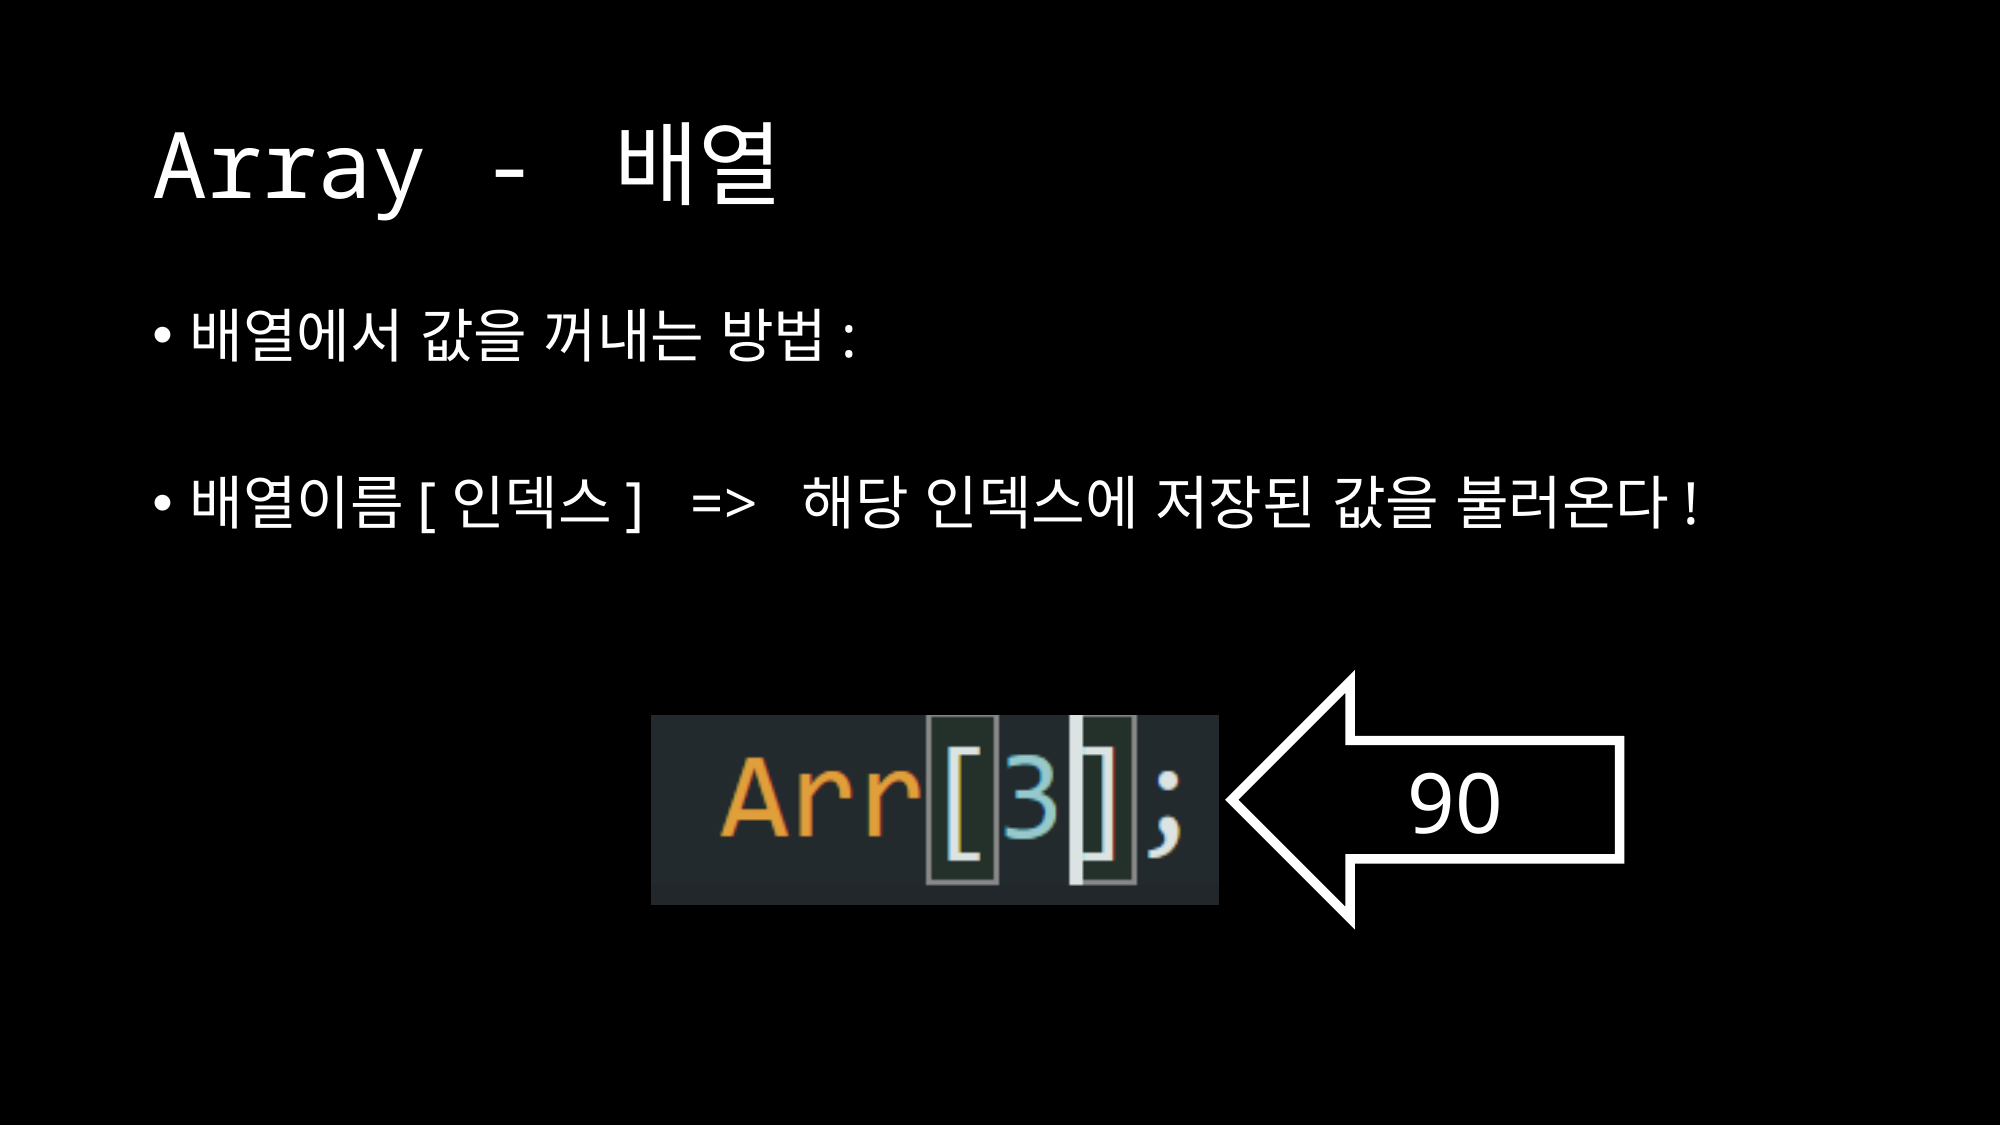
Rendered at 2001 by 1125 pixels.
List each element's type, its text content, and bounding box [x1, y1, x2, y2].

text_box 90 [1229, 677, 1622, 922]
title Array - 배열 [137, 59, 1863, 278]
picture [650, 714, 1220, 905]
list 배열에서 값을 꺼내는 방법: 배열이름[인덱스] => 해당 인덱스에 저장된 값을 불러온다! [137, 299, 1863, 1014]
